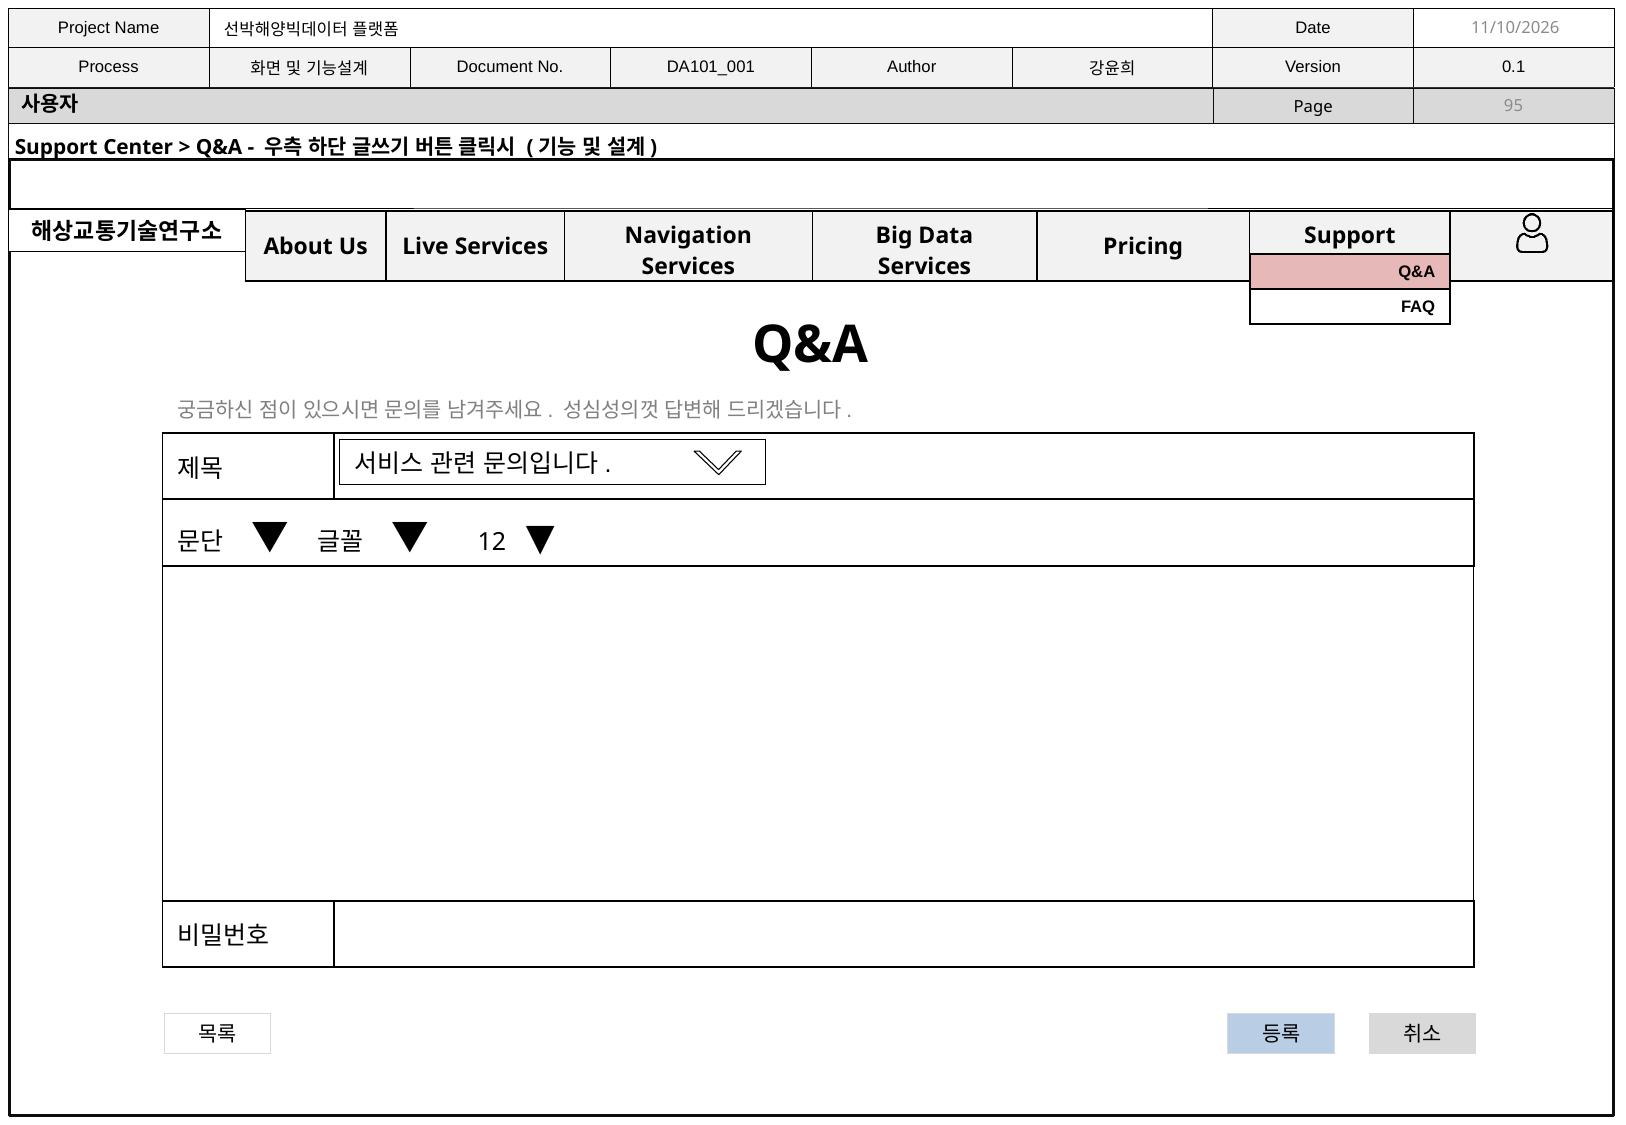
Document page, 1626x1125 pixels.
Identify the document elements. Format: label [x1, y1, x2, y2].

table_header [387, 212, 564, 280]
table_header [335, 902, 1473, 966]
table_header [335, 434, 1473, 498]
text_box [339, 439, 766, 485]
table_header [163, 434, 333, 498]
table_header [1250, 212, 1449, 253]
table_header [813, 212, 1036, 280]
table_cell [1251, 290, 1449, 323]
text_box [6, 83, 233, 123]
table_header [565, 212, 812, 280]
text_box [592, 302, 1030, 380]
text_box [1227, 1013, 1335, 1054]
table_header [246, 212, 385, 280]
table_header [1038, 212, 1249, 280]
slide_number [1413, 88, 1614, 124]
picture [1513, 213, 1552, 253]
text_box [0, 126, 1615, 254]
table_header [1451, 212, 1612, 280]
text_box [1369, 1013, 1476, 1054]
text_box [164, 1013, 271, 1054]
table_header [163, 902, 333, 966]
table_header [1251, 255, 1449, 288]
table_cell [163, 500, 1473, 564]
text_box [162, 388, 1155, 429]
text_box [160, 564, 1476, 903]
slide_number [1414, 10, 1616, 46]
